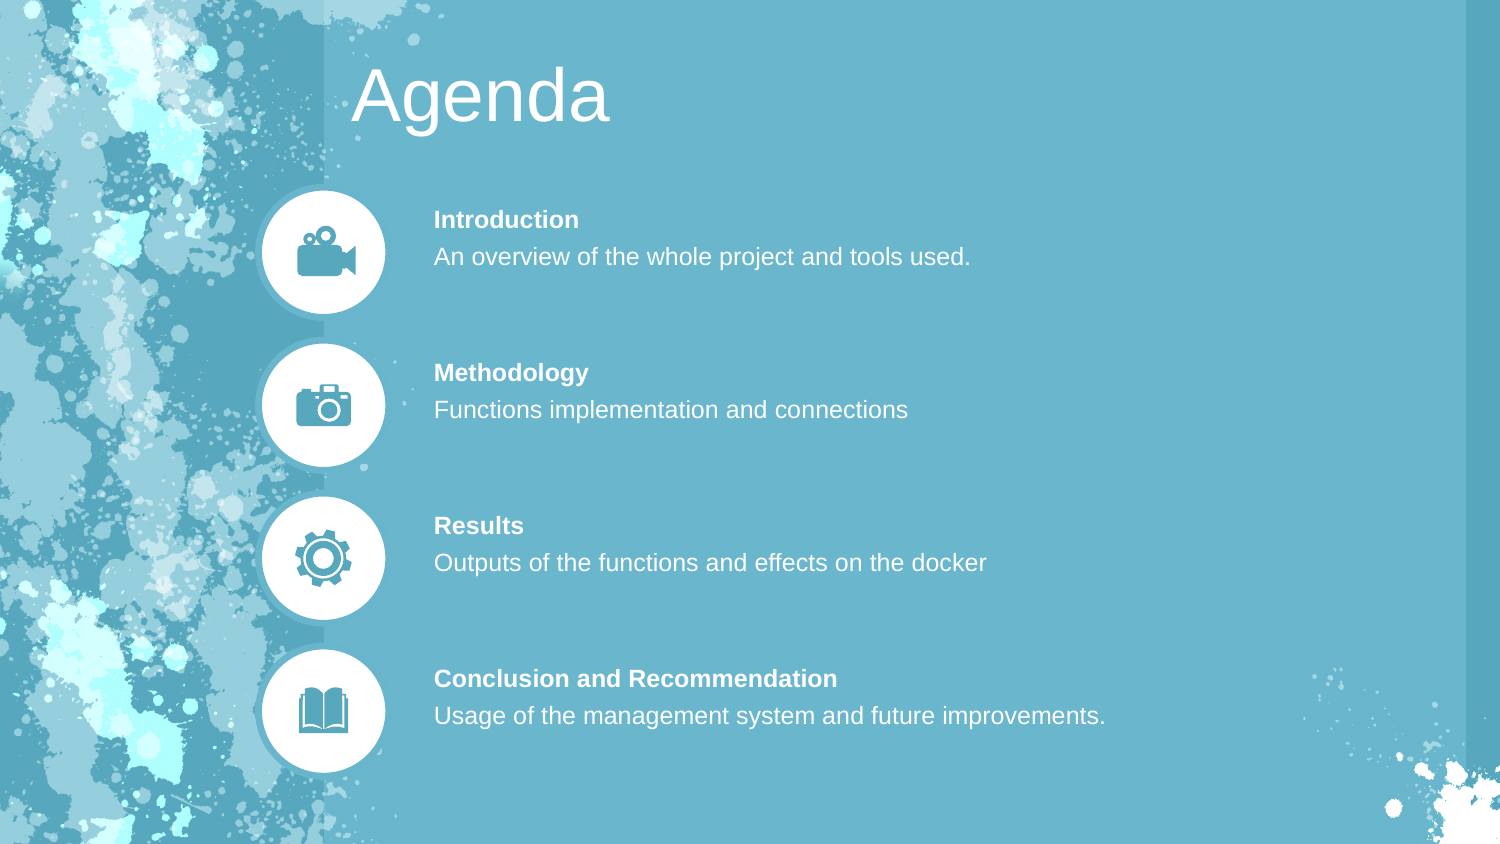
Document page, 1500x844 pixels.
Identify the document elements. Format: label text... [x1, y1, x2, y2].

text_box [418, 348, 1379, 432]
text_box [418, 195, 1381, 279]
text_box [418, 501, 1377, 585]
text_box [297, 685, 351, 736]
text_box [256, 643, 391, 779]
text_box Agenda [336, 43, 1500, 139]
text_box [293, 527, 355, 590]
text_box [294, 382, 353, 429]
text_box [256, 491, 391, 626]
text_box [295, 223, 358, 279]
text_box [256, 185, 391, 320]
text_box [418, 654, 1377, 738]
text_box [256, 338, 391, 473]
picture [0, 0, 1500, 844]
